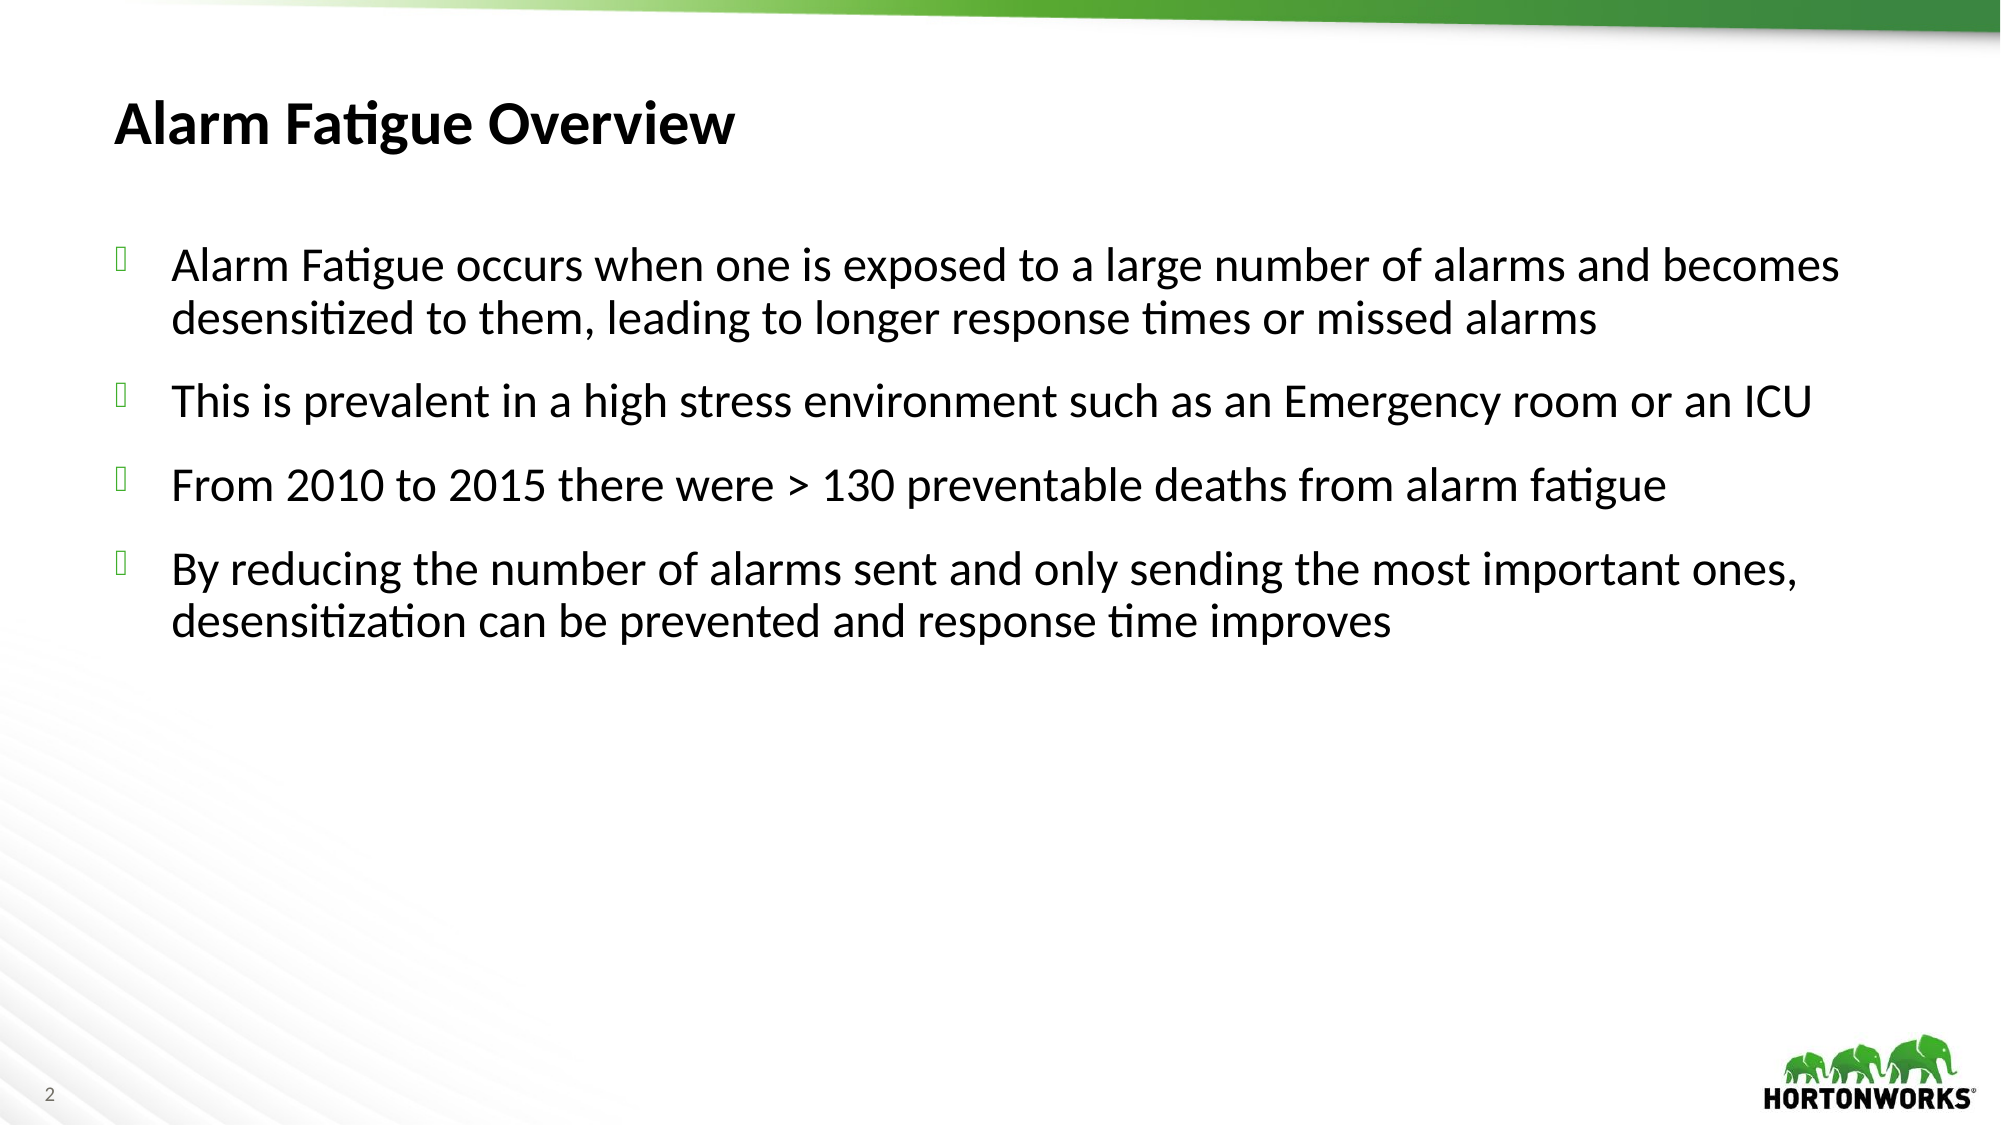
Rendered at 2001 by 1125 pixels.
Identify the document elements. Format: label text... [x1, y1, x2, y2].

picture [0, 0, 2001, 1125]
title Alarm Fatigue Overview [115, 93, 1915, 158]
list Alarm Fatigue occurs when one is exposed to a large number of alarms and becomes desensitized to them, leading to longer response times or missed alarms This is prevalent in a high stress environment such as an Emergency room or an ICU From 2010 to 2015 there were > 130 preventable deaths from alarm fatigue By reducing the number of alarms sent and only sending the most important ones, desensitization can be prevented and response time improves [115, 239, 1915, 737]
